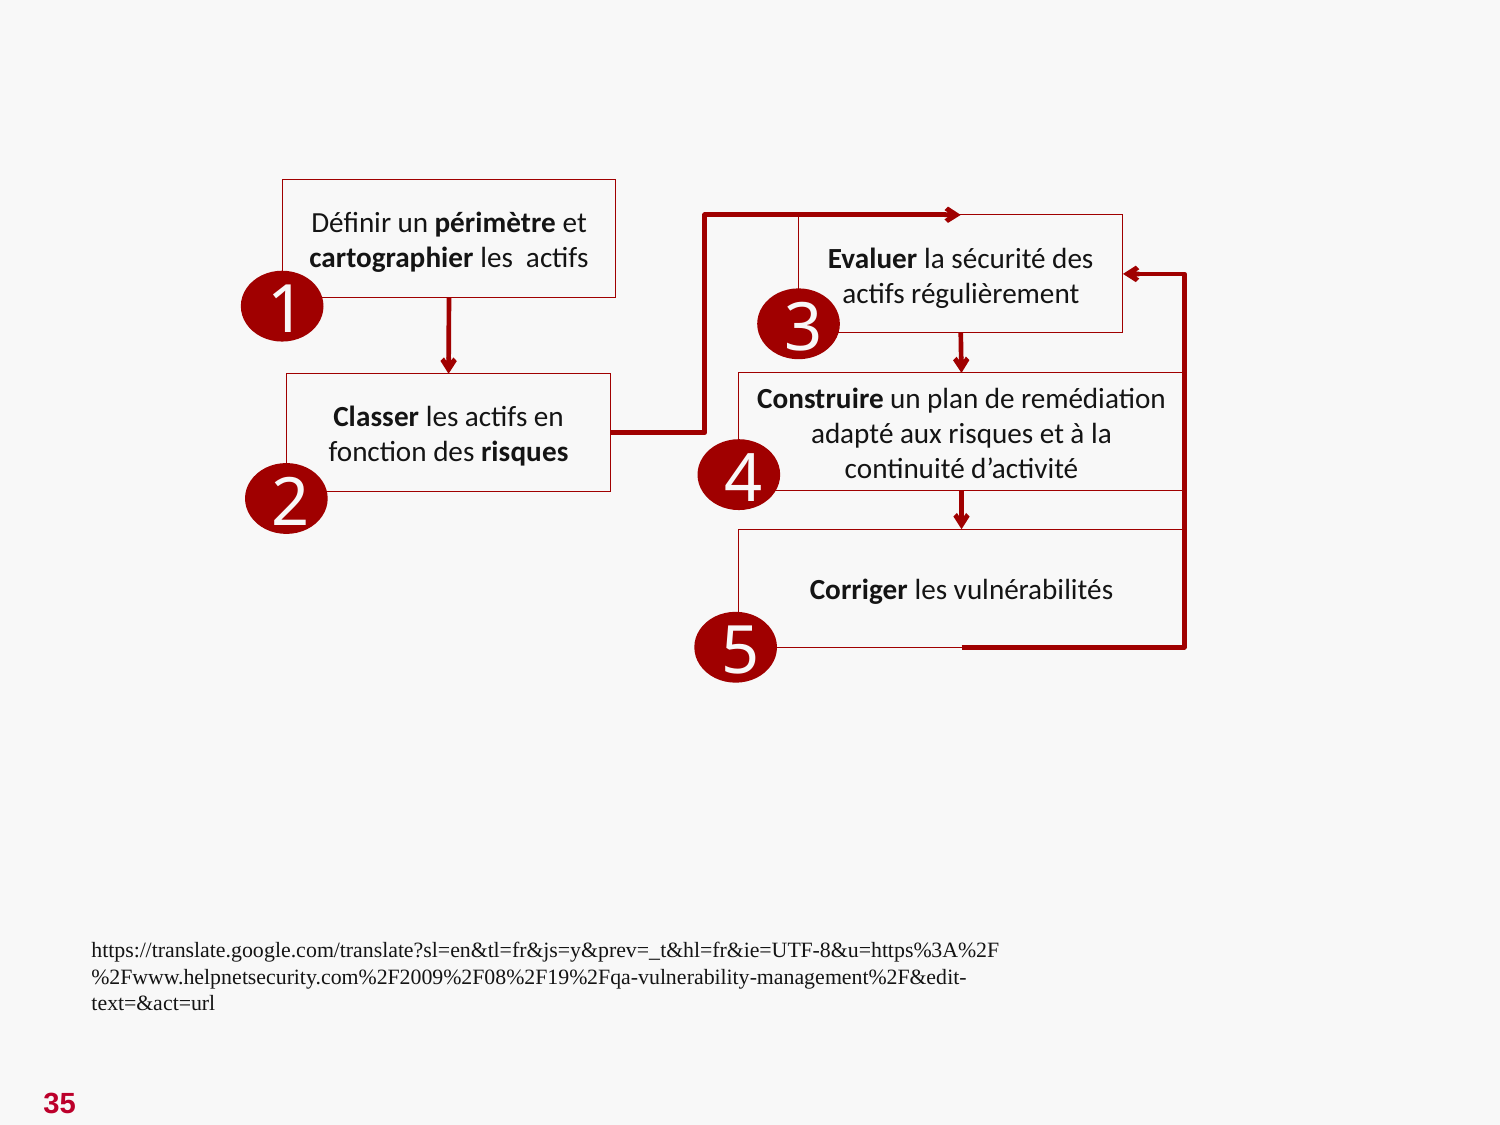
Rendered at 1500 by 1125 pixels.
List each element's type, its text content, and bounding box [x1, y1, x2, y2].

text_box 1 [238, 268, 326, 344]
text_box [855, 379, 1230, 542]
text_box 2 [242, 460, 330, 537]
text_box 4 [695, 441, 783, 513]
text_box Définir un périmètre et cartographier les actifs [282, 179, 616, 298]
text_box 5 [692, 609, 780, 685]
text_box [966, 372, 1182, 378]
text_box Construire un plan de remédiation adapté aux risques et à la continuité d’activité [761, 441, 850, 491]
text_box https://translate.google.com/translate?sl=en&tl=fr&js=y&prev=_t&hl=fr&ie=UTF-8&u=https%3A%2F%2Fwww.helpnetsecurity.com%2F2009%2F08%2F19%2Fqa-vulnerability-management%2F&edit-text=&act=url [76, 928, 1102, 1023]
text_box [610, 214, 961, 434]
text_box Evaluer la sécurité des actifs régulièrement [961, 214, 1123, 333]
text_box Corriger les vulnérabilités [738, 529, 1182, 648]
text_box Classer les actifs en fonction des risques [286, 373, 611, 492]
